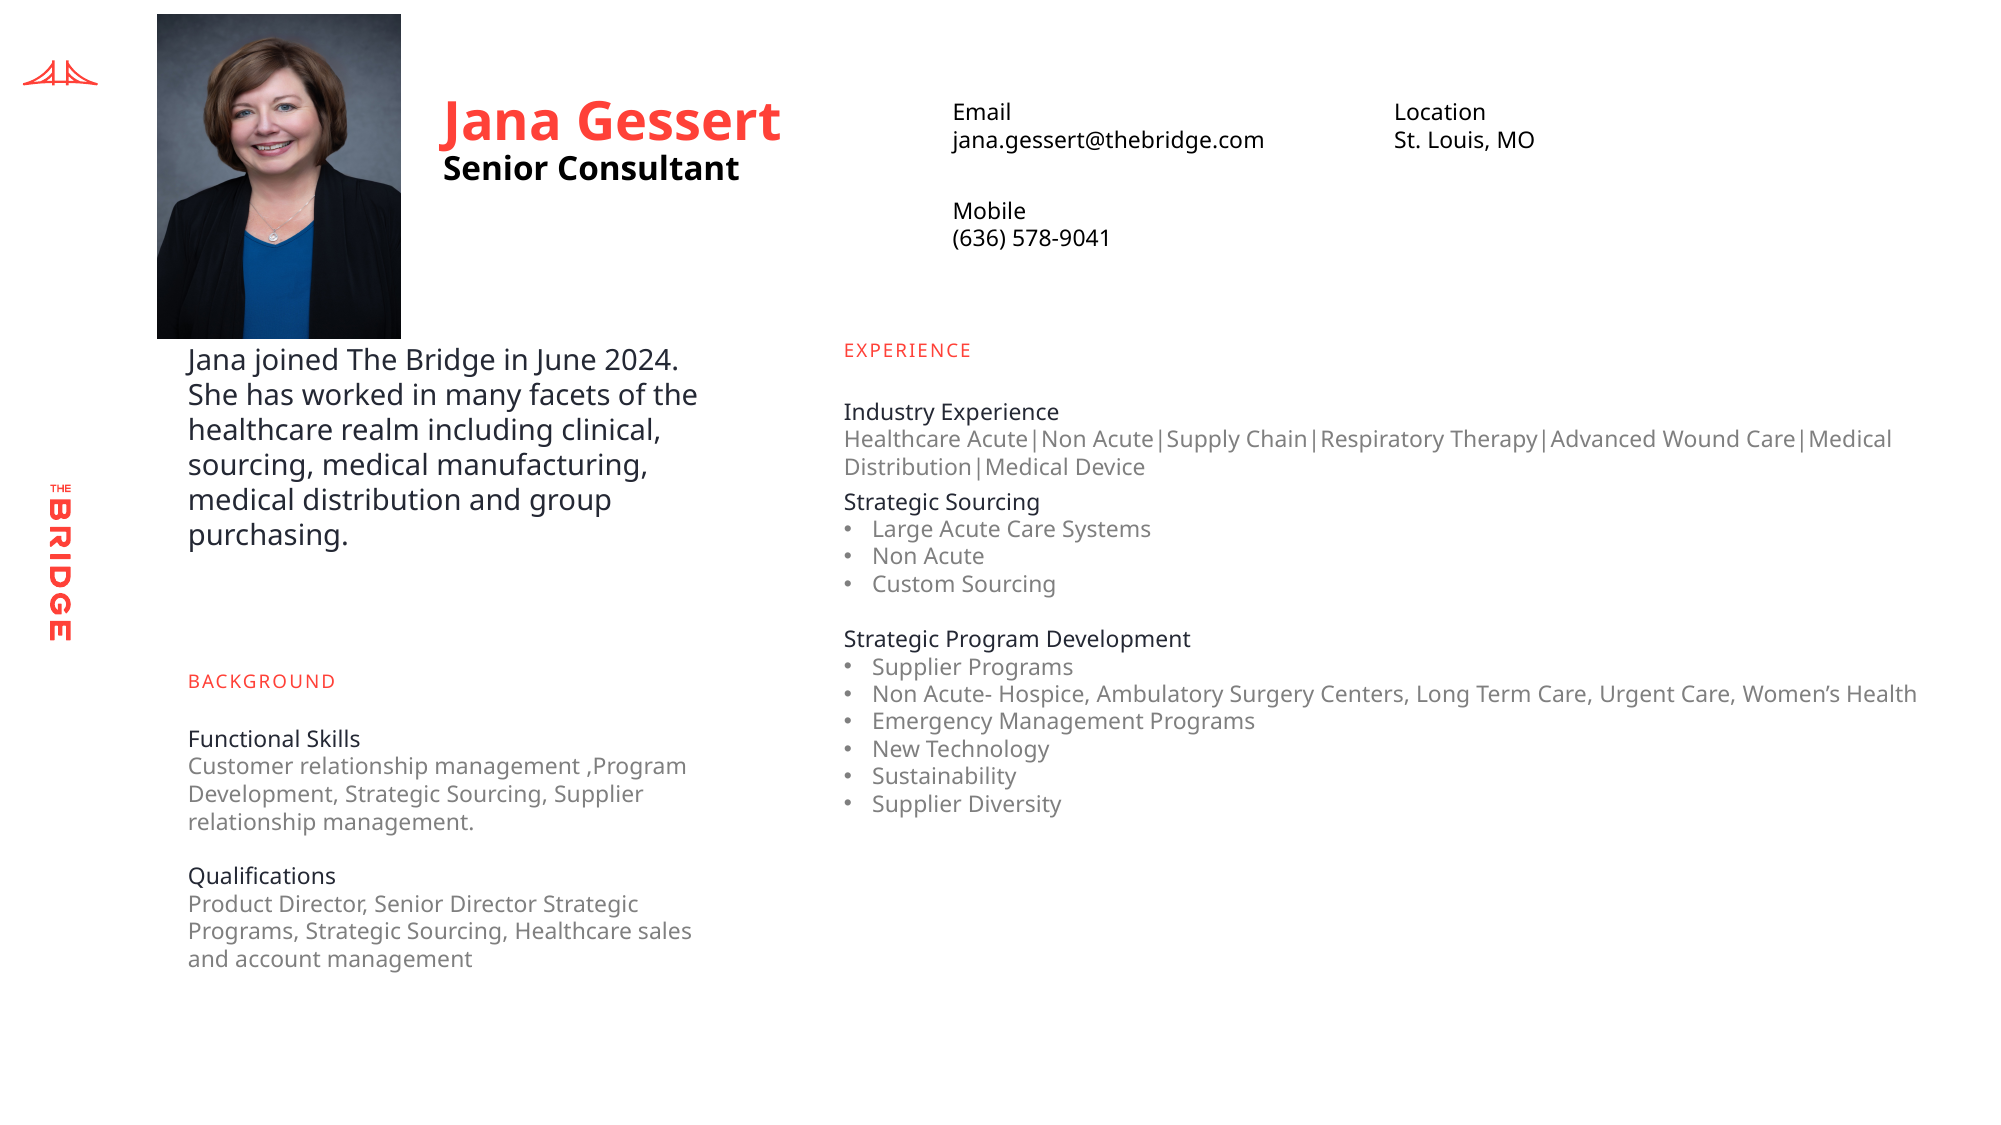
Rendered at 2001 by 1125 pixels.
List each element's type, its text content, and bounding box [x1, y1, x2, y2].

text_box Industry Experience Healthcare Acute|Non Acute|Supply Chain|Respiratory Therapy|Advanced Wound Care|Medical Distribution|Medical Device [843, 397, 1943, 480]
text_box Jana joined The Bridge in June 2024. She has worked in many facets of the healthcare realm including clinical, sourcing, medical manufacturing, medical distribution and group purchasing. [187, 341, 734, 551]
text_box BACKGROUND [187, 672, 580, 697]
text_box Mobile (636) 578-9041 [952, 196, 1449, 252]
text_box Location St. Louis, MO [1394, 97, 1712, 181]
text_box Email jana.gessert@thebridge.com [952, 97, 1394, 153]
text_box Jana Gessert Senior Consultant [443, 67, 953, 287]
text_box EXPERIENCE [843, 341, 1265, 370]
text_box Functional Skills Customer relationship management ,Program Development, Strategic Sourcing, Supplier relationship management. Qualifications Product Director, Senior Director Strategic Programs, Strategic Sourcing, Healthcare sales and account management [187, 724, 734, 972]
picture [157, 14, 402, 340]
text_box Strategic Sourcing Large Acute Care Systems Non Acute Custom Sourcing Strategic Program Development Supplier Programs Non Acute- Hospice, Ambulatory Surgery Centers, Long Term Care, Urgent Care, Women’s Health Emergency Management Programs New Technology Sustainability Supplier Diversity [844, 487, 1941, 817]
